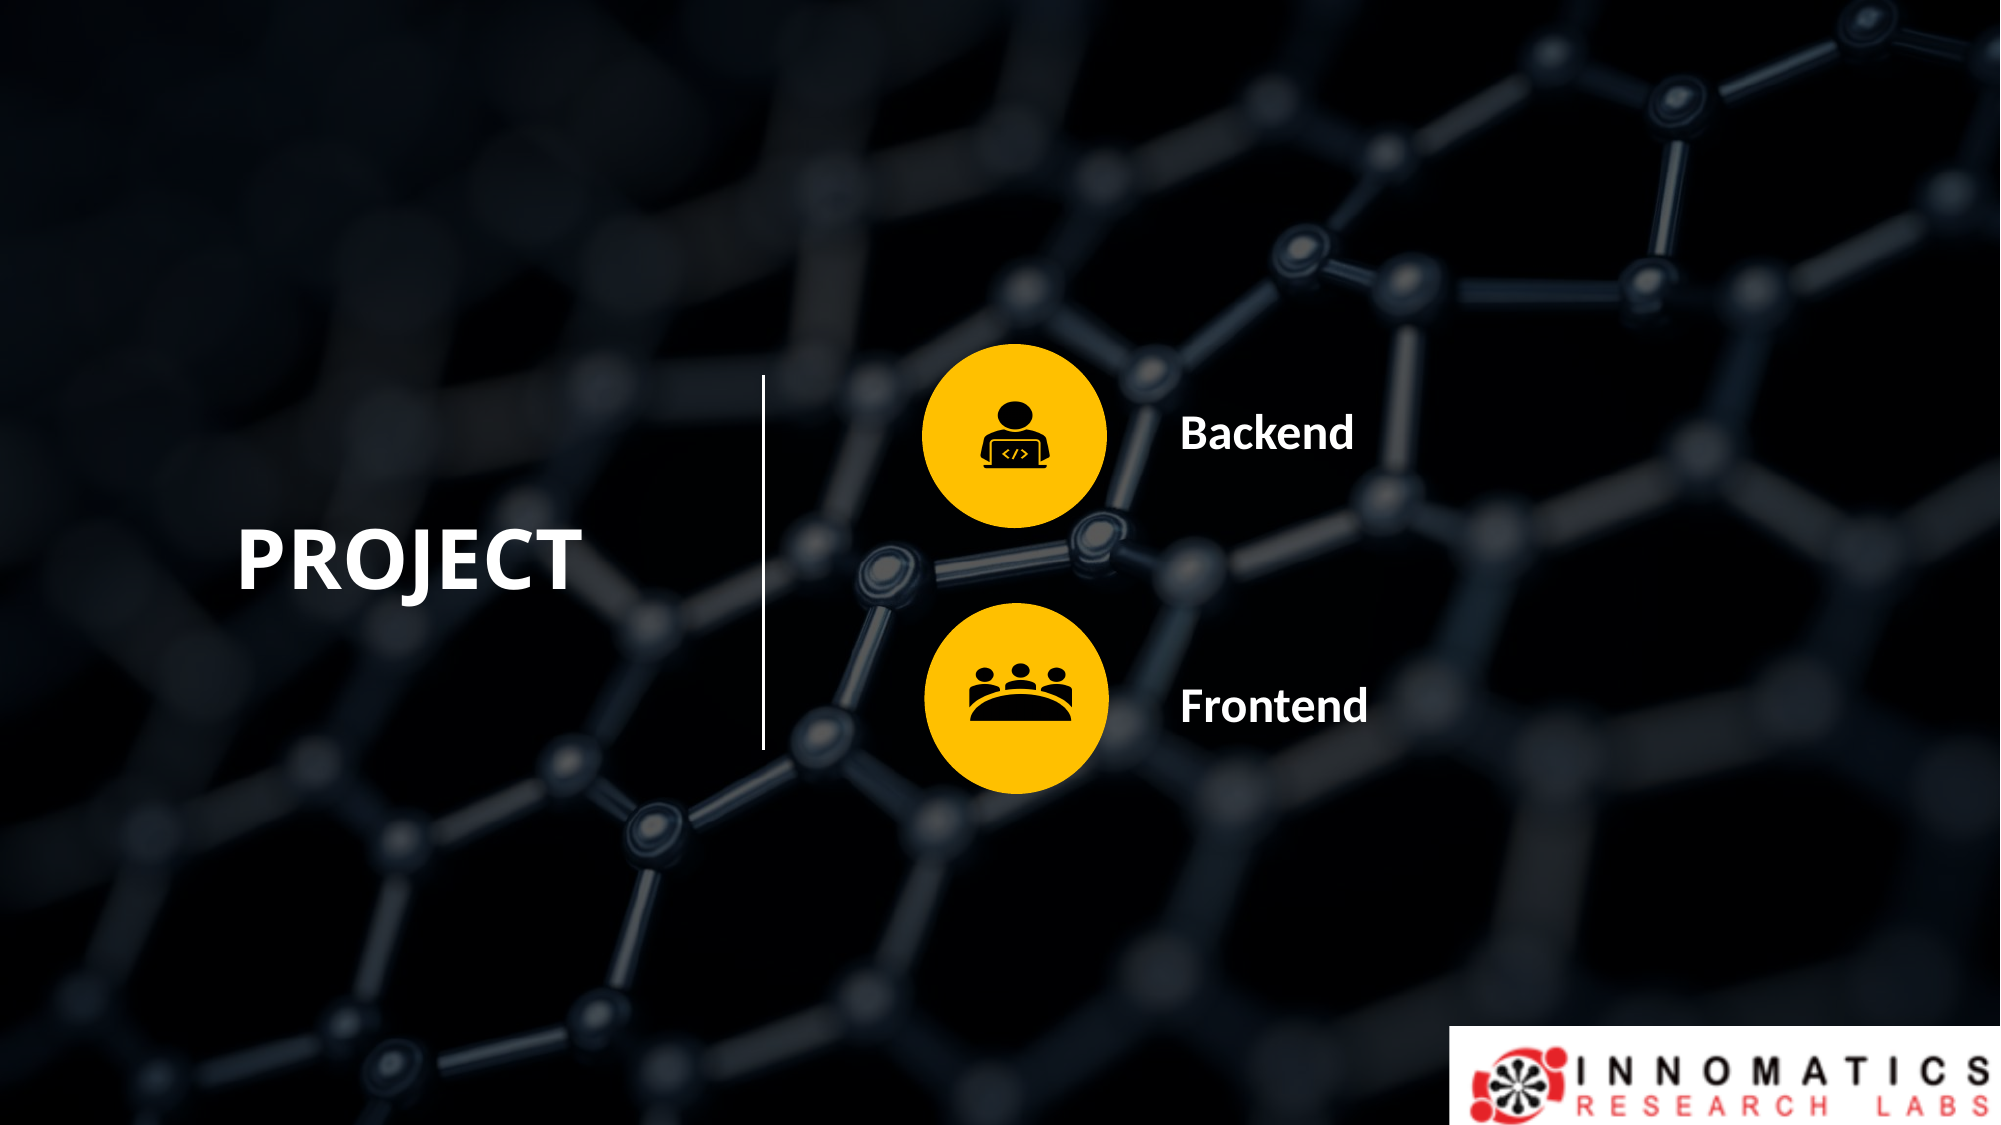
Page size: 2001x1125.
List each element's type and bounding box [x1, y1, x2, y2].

list [845, 174, 1788, 951]
picture [0, 0, 2000, 1125]
